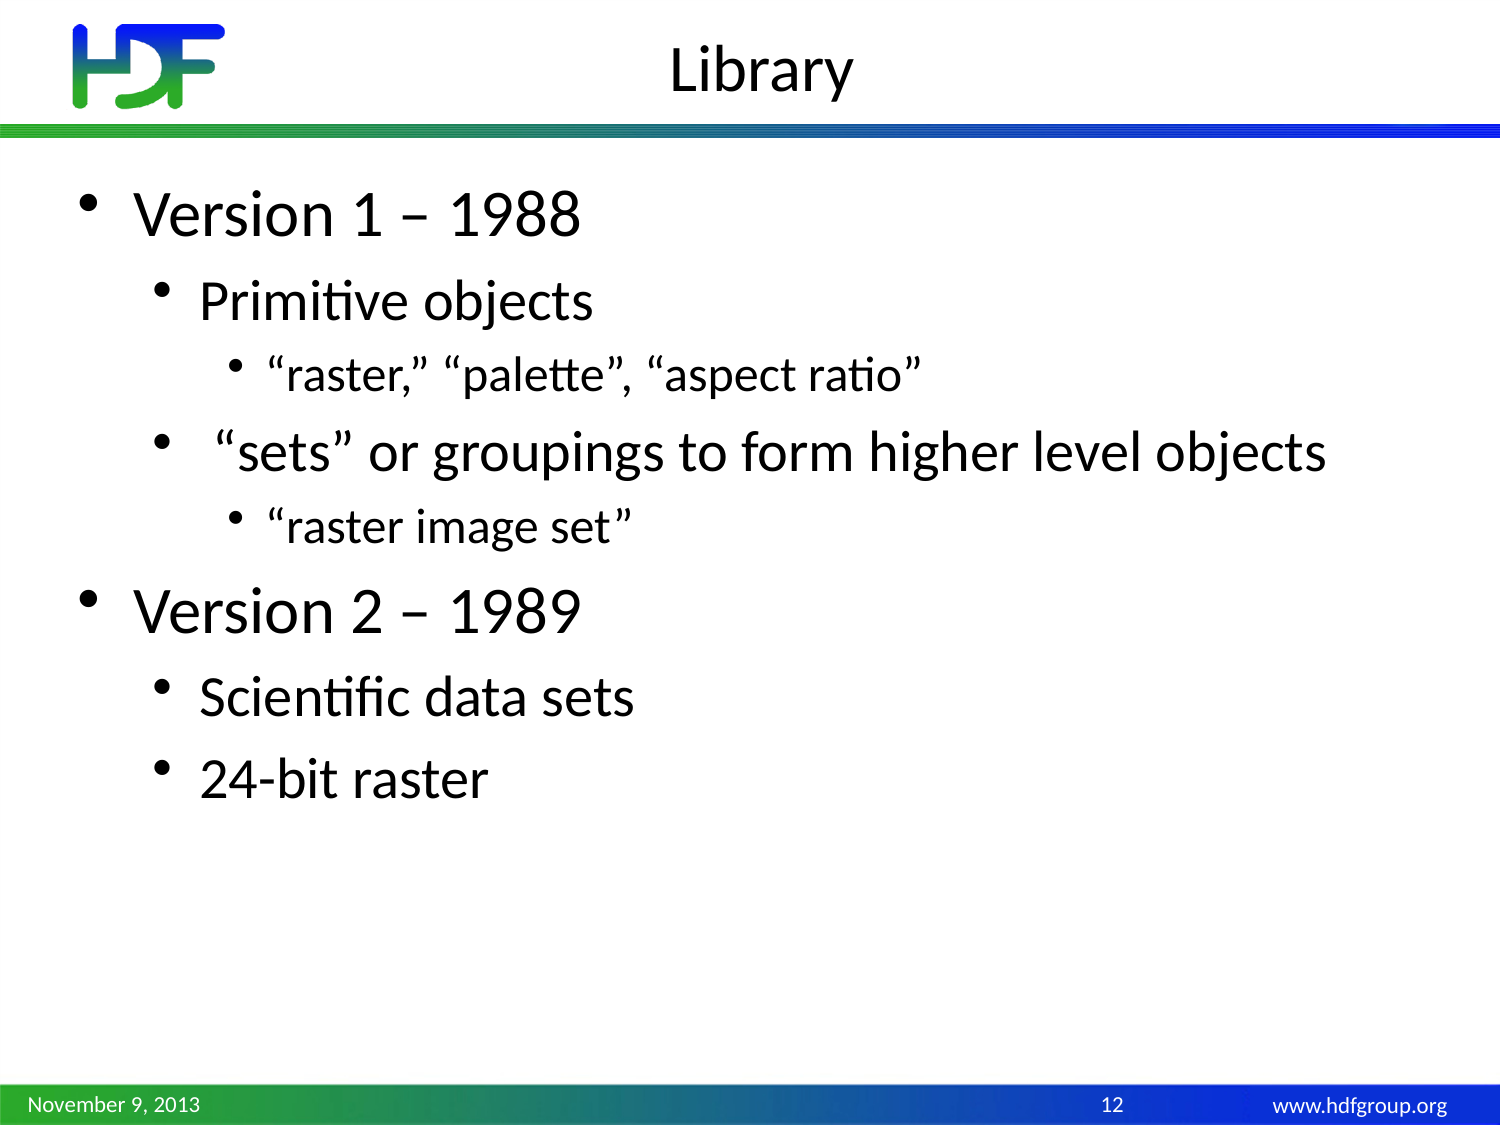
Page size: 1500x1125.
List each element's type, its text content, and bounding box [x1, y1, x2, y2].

list Version 1 – 1988 Primitive objects “raster,” “palette”, “aspect ratio” “sets” or groupings to form higher level objects “raster image set” Version 2 – 1989 Scientific data sets 24-bit raster [62, 162, 1451, 1063]
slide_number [12, 1087, 713, 1125]
picture [0, 0, 1500, 1125]
title Library [187, 24, 1338, 113]
slide_number 12 [1049, 1087, 1176, 1125]
